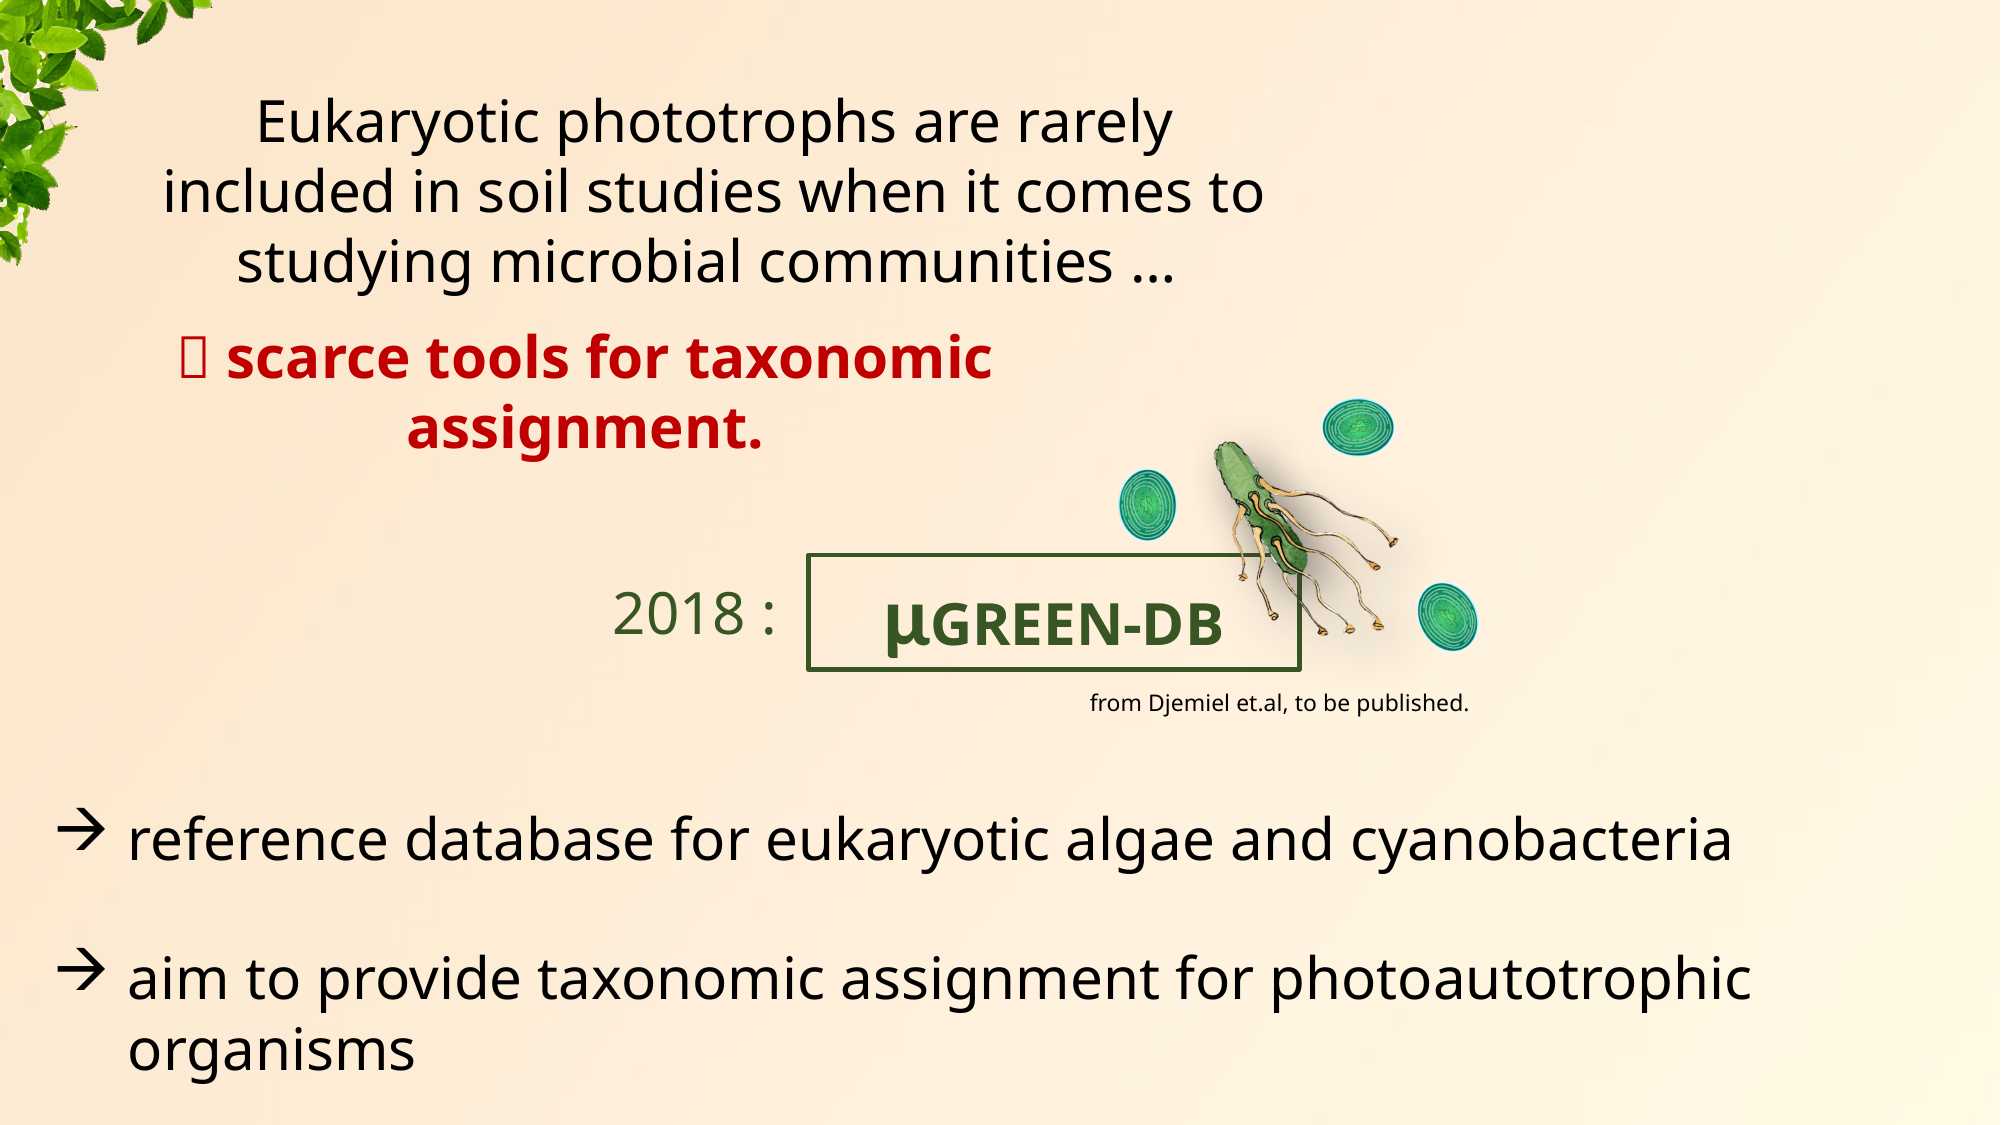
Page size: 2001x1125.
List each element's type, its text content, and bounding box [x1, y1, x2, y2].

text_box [109, 384, 1543, 724]
picture [0, 0, 235, 280]
text_box Eukaryotic phototrophs are rarely included in soil studies when it comes to studying microbial communities … [128, 77, 1300, 302]
text_box  scarce tools for taxonomic assignment. [0, 313, 1171, 468]
text_box reference database for eukaryotic algae and cyanobacteria aim to provide taxonomic assignment for photoautotrophic organisms [38, 794, 1962, 1089]
